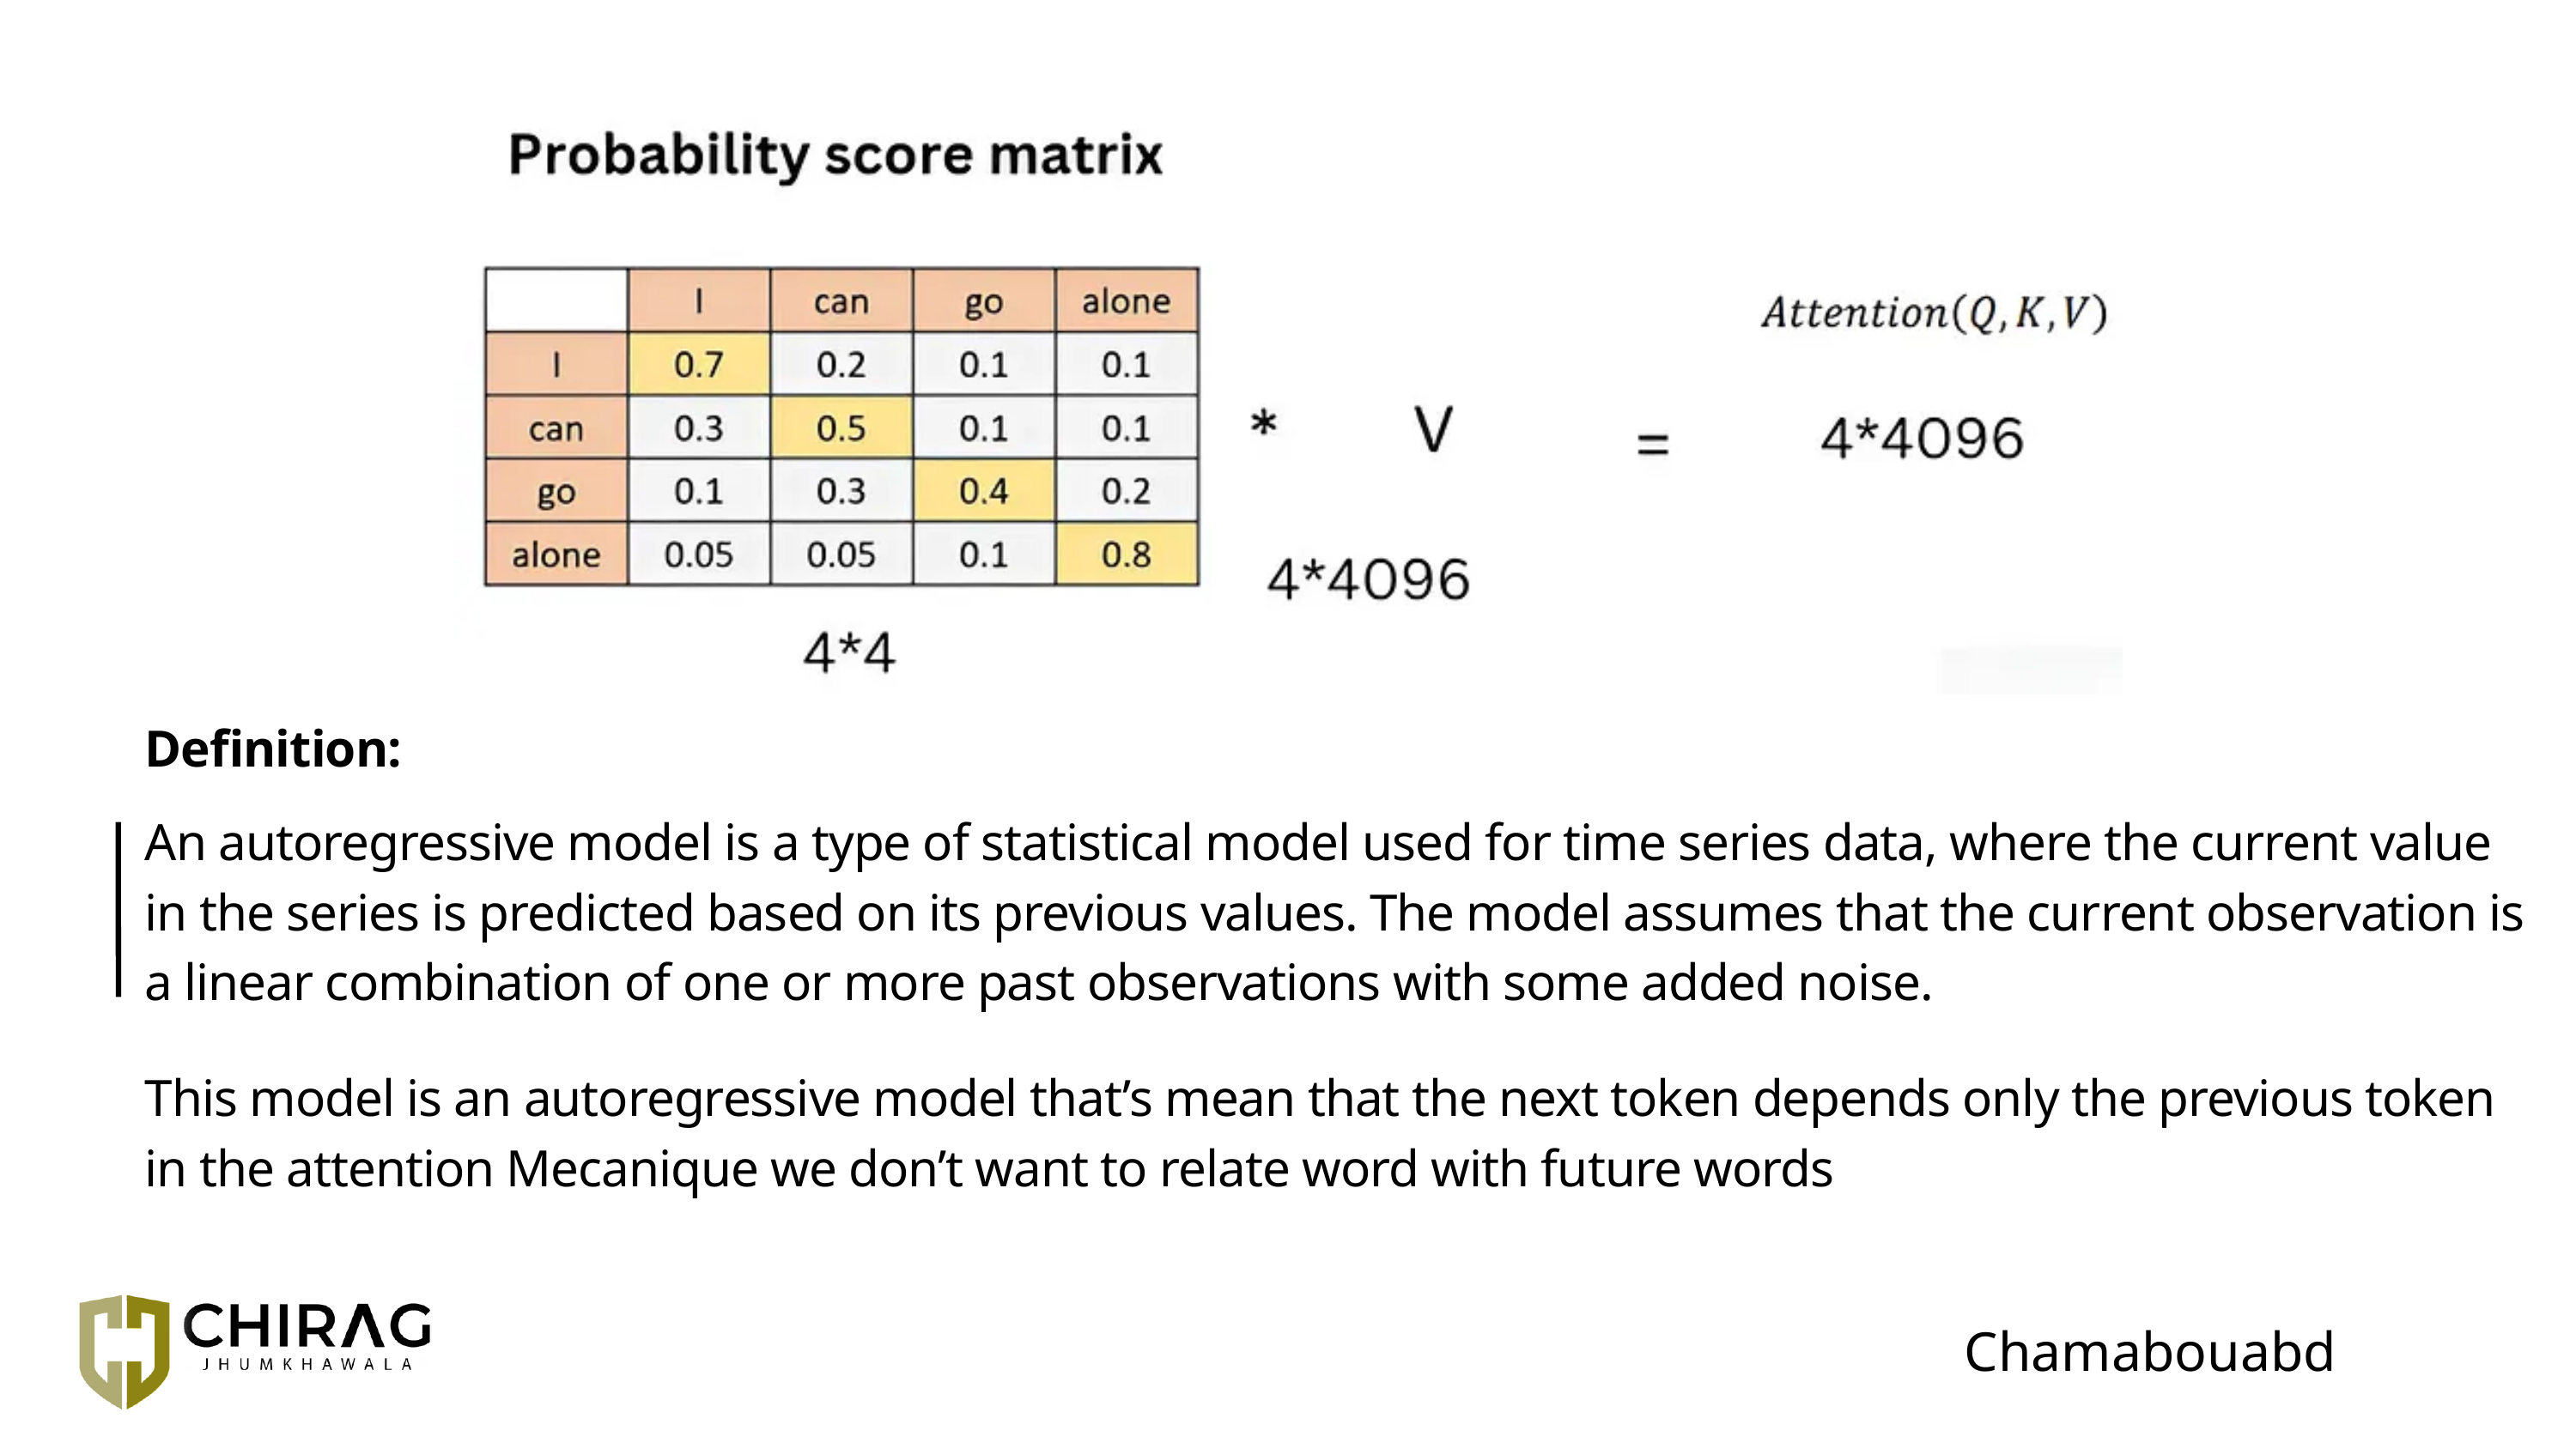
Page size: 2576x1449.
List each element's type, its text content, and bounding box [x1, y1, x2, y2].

text_box An autoregressive model is a type of statistical model used for time series data, where the current value in the series is predicted based on its previous values. The model assumes that the current observation is a linear combination of one or more past observations with some added noise. [144, 800, 2543, 1011]
text_box [73, 1270, 438, 1426]
text_box This model is an autoregressive model that’s mean that the next token depends only the previous token in the attention Mecanique we don’t want to relate word with future words [144, 1056, 2543, 1197]
text_box Chamabouabd [1964, 1306, 2432, 1382]
text_box Definition: [144, 706, 2543, 778]
text_box [453, 89, 2123, 694]
